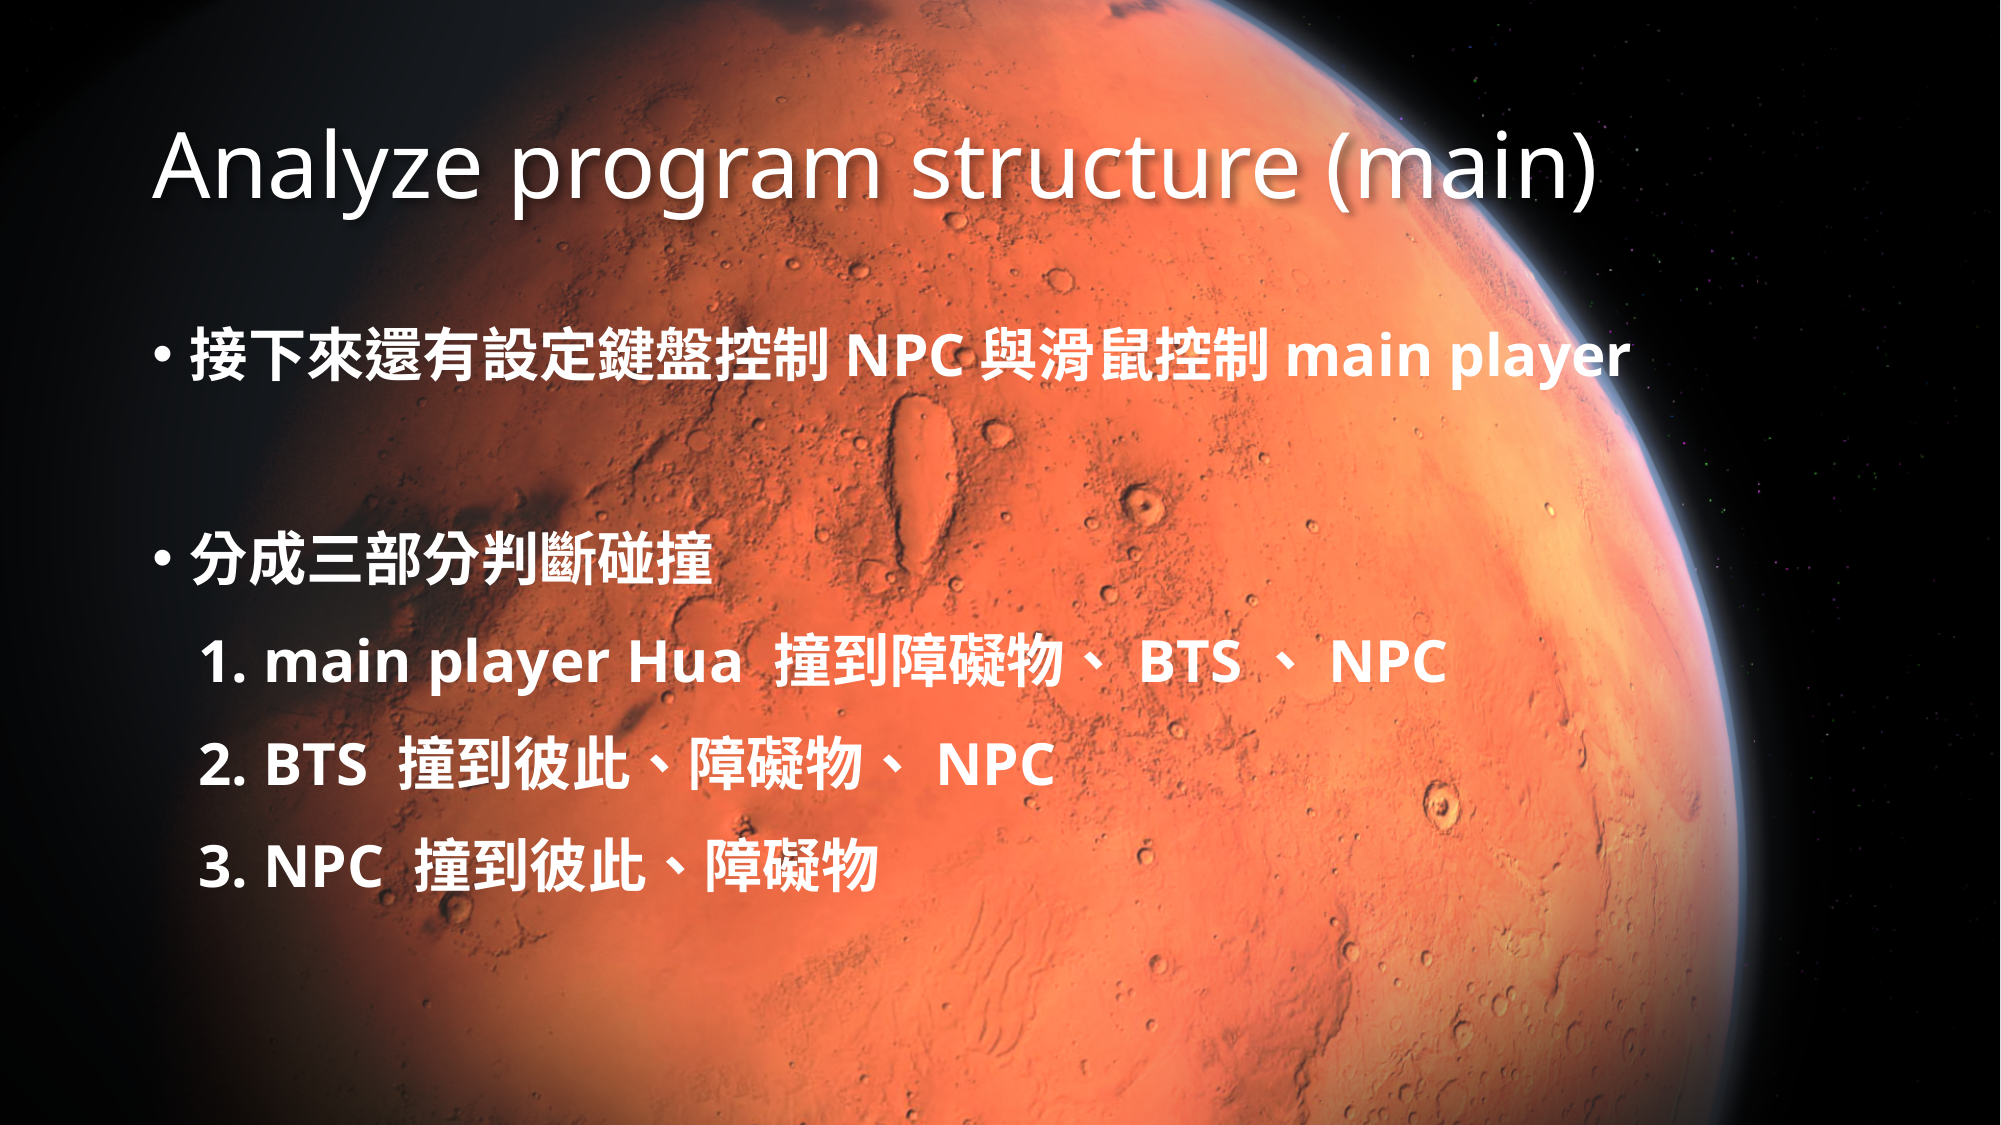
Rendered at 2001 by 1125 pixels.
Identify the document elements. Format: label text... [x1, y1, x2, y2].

title Analyze program structure (main) [137, 59, 1863, 278]
list 接下來還有設定鍵盤控制NPC與滑鼠控制main player 分成三部分判斷碰撞 1. main player Hua 撞到障礙物、BTS、NPC 2. BTS 撞到彼此、障礙物、NPC 3. NPC 撞到彼此、障礙物 [137, 299, 1863, 1014]
picture [0, 0, 2001, 1125]
